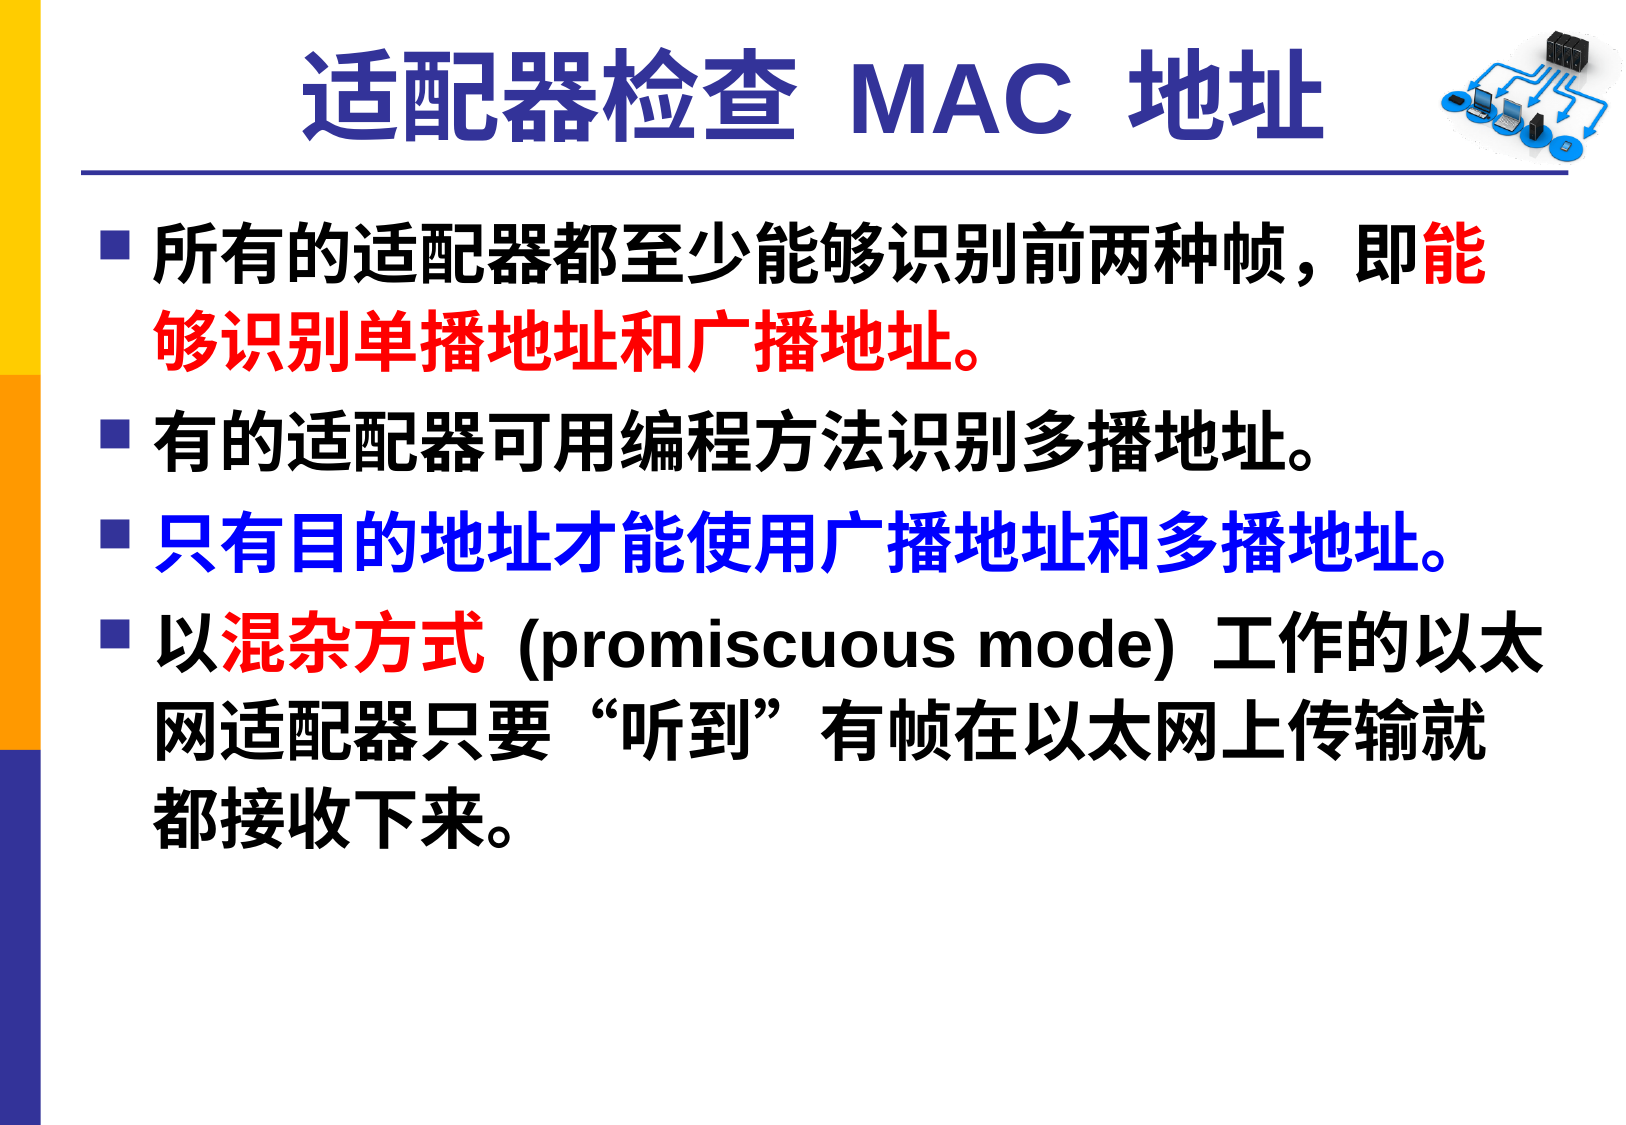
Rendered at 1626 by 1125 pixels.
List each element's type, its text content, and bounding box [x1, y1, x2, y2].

title 适配器检查 MAC 地址 [81, 30, 1569, 161]
list 所有的适配器都至少能够识别前两种帧，即能够识别单播地址和广播地址。 有的适配器可用编程方法识别多播地址。 只有目的地址才能使用广播地址和多播地址。 以混杂方式 (promiscuous mode) 工作的以太网适配器只要“听到”有帧在以太网上传输就都接收下来。 [81, 196, 1569, 1006]
picture [1438, 30, 1624, 165]
